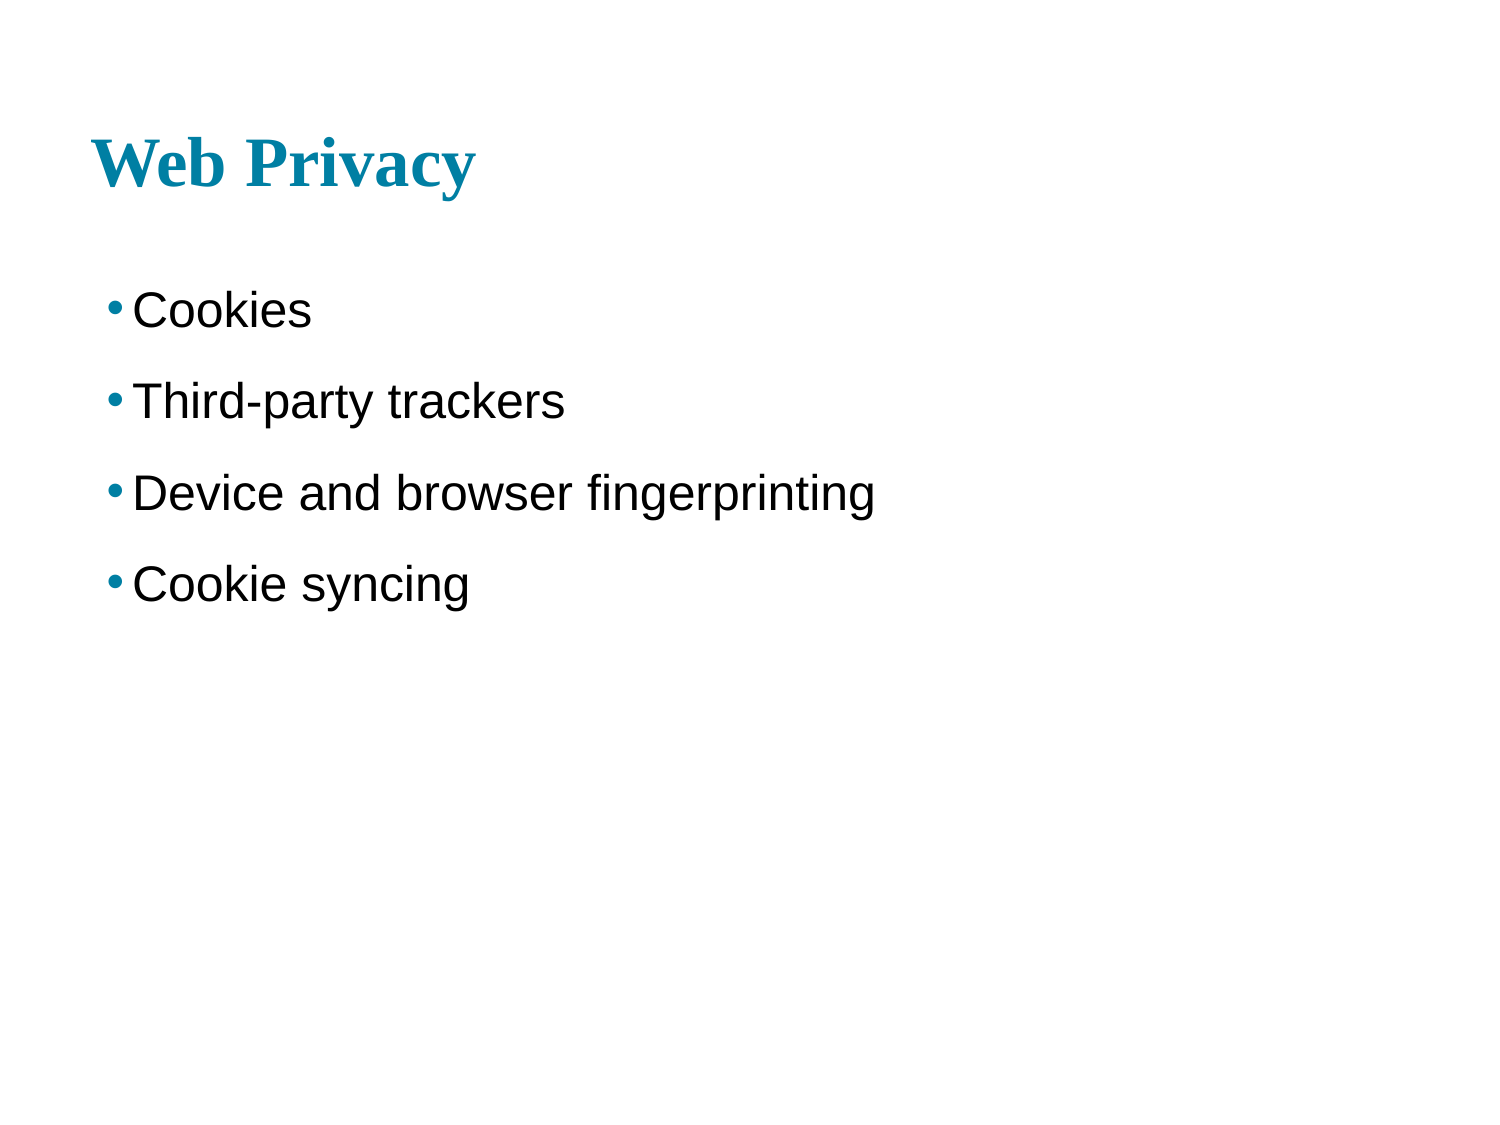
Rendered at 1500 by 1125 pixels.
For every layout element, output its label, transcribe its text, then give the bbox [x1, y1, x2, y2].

list Cookies Third-party trackers Device and browser fingerprinting Cookie syncing [75, 262, 1425, 1005]
title Web Privacy [75, 35, 1425, 216]
